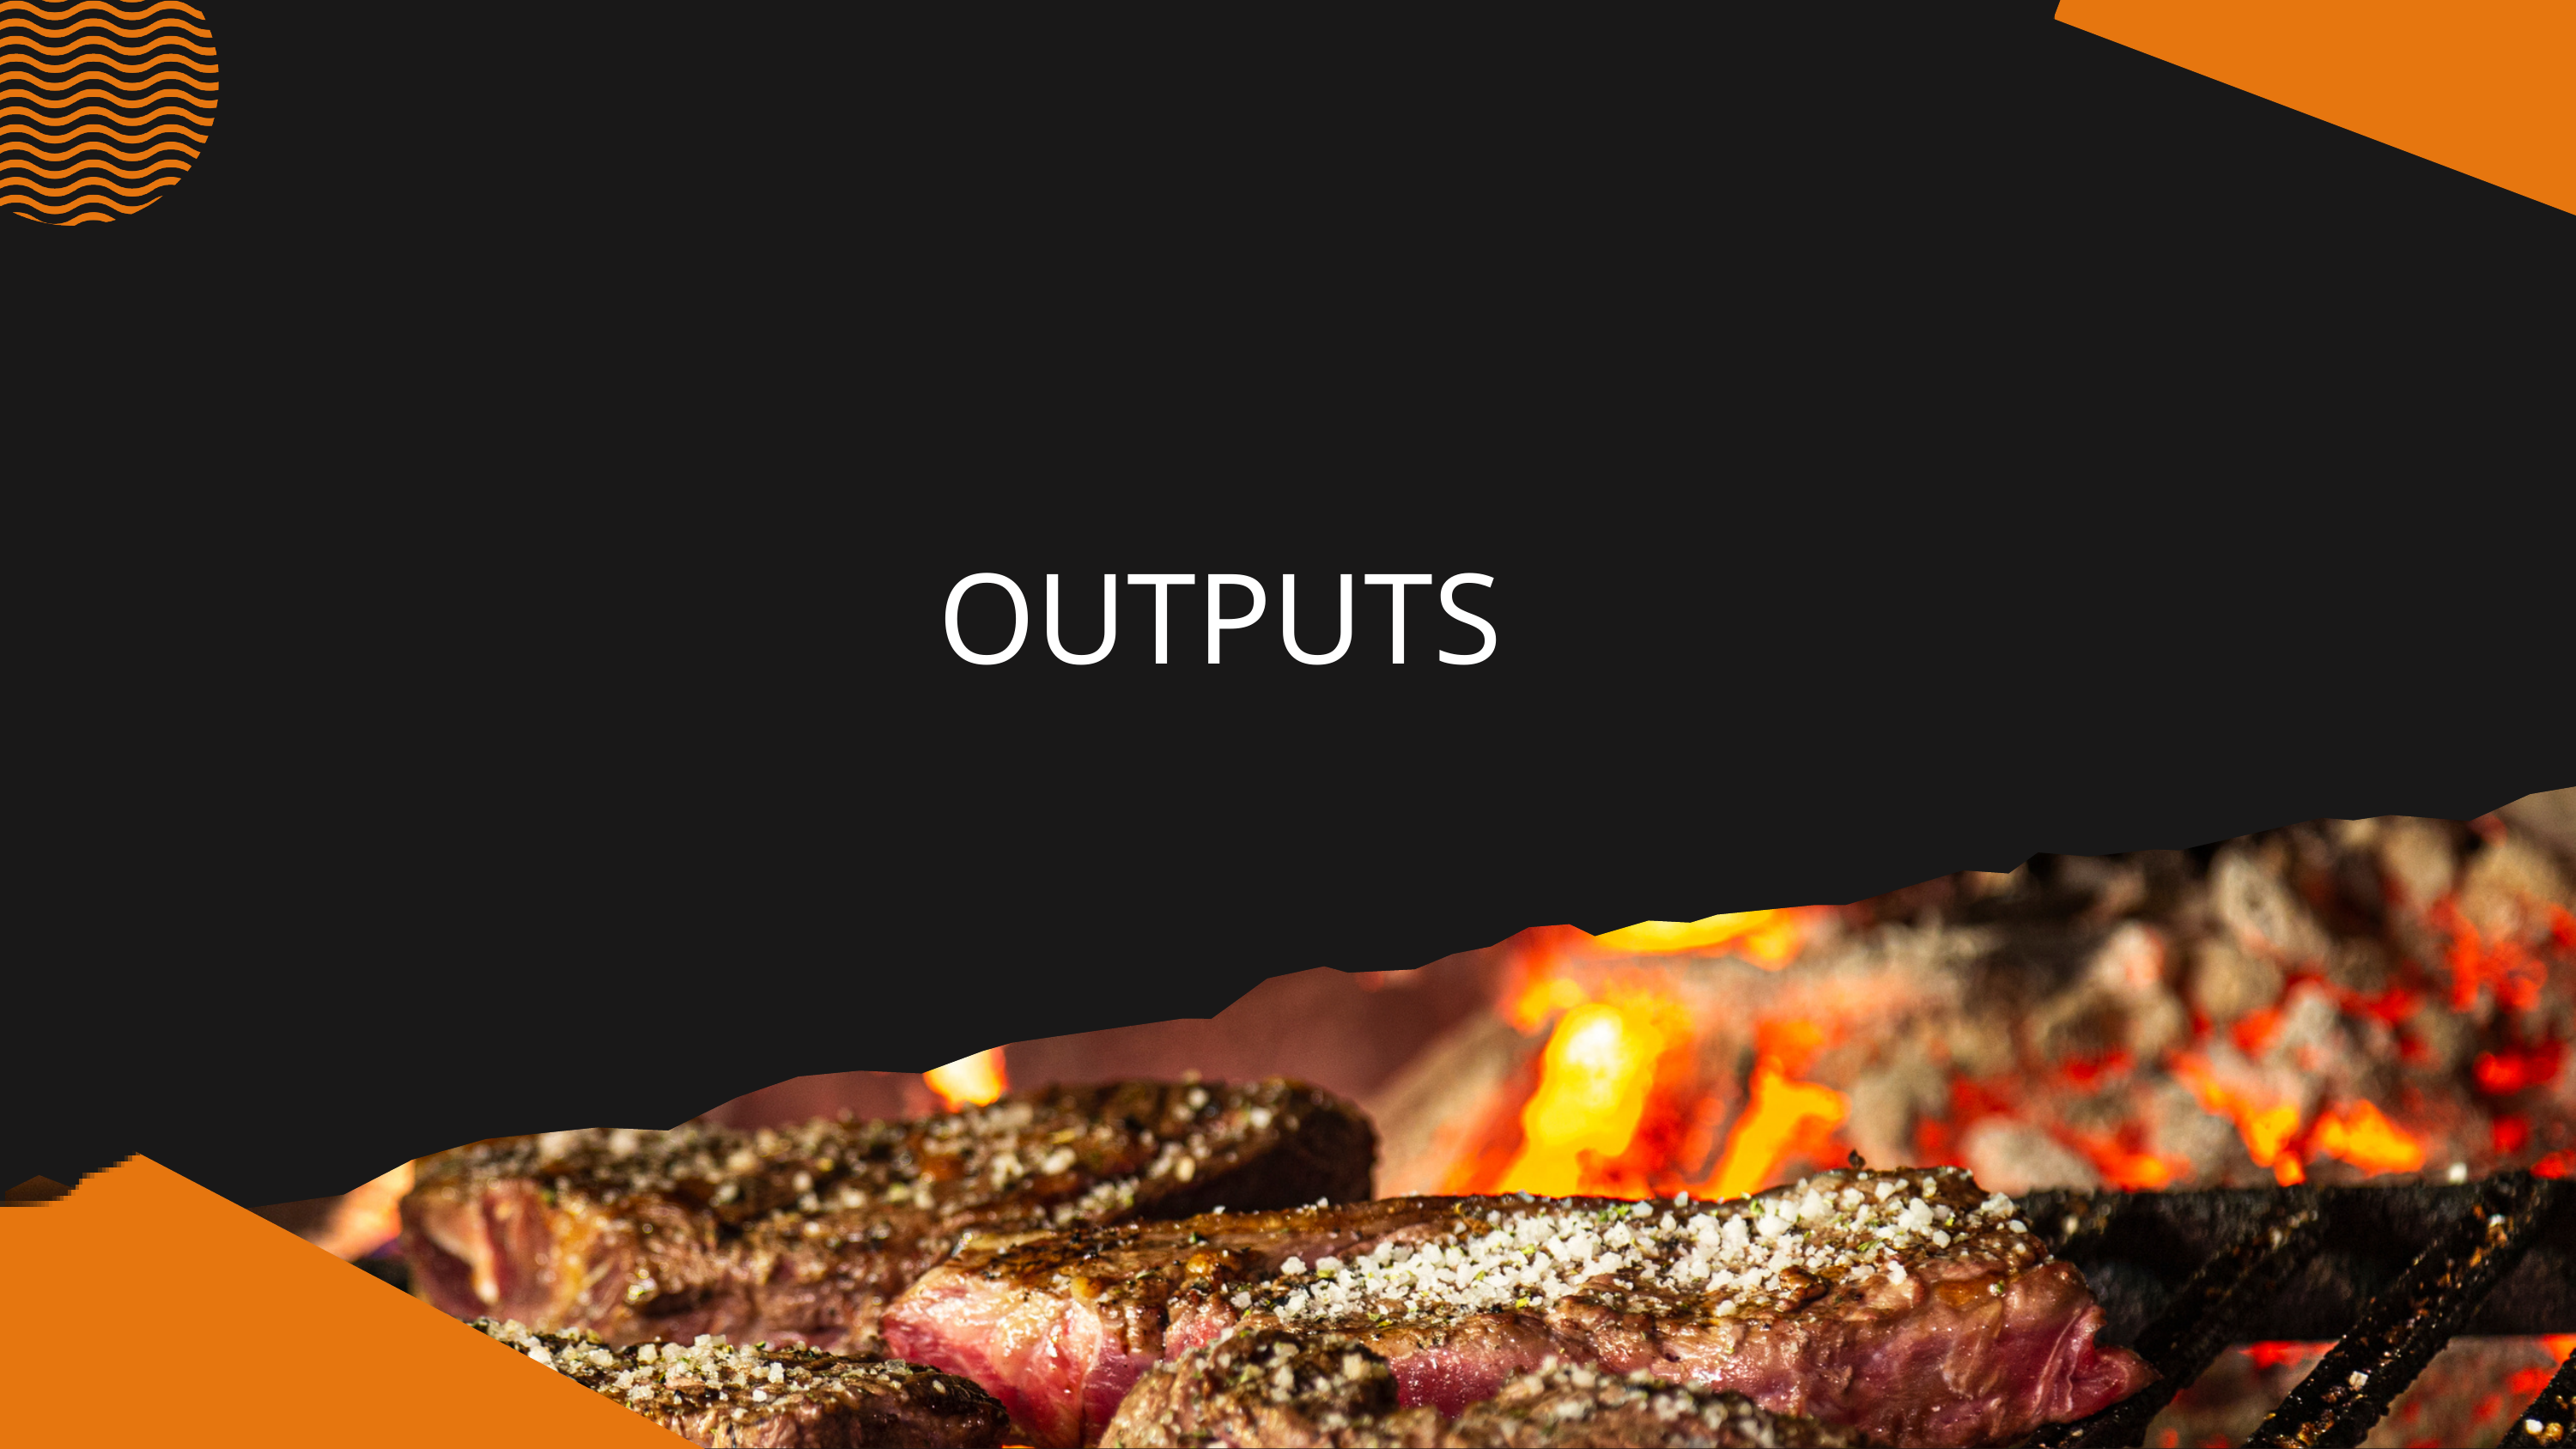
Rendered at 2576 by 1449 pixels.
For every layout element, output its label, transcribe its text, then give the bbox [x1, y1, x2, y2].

text_box OUTPUTS [938, 513, 2201, 689]
text_box [0, 0, 219, 227]
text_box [0, 785, 2576, 1449]
text_box [2053, 0, 2576, 216]
